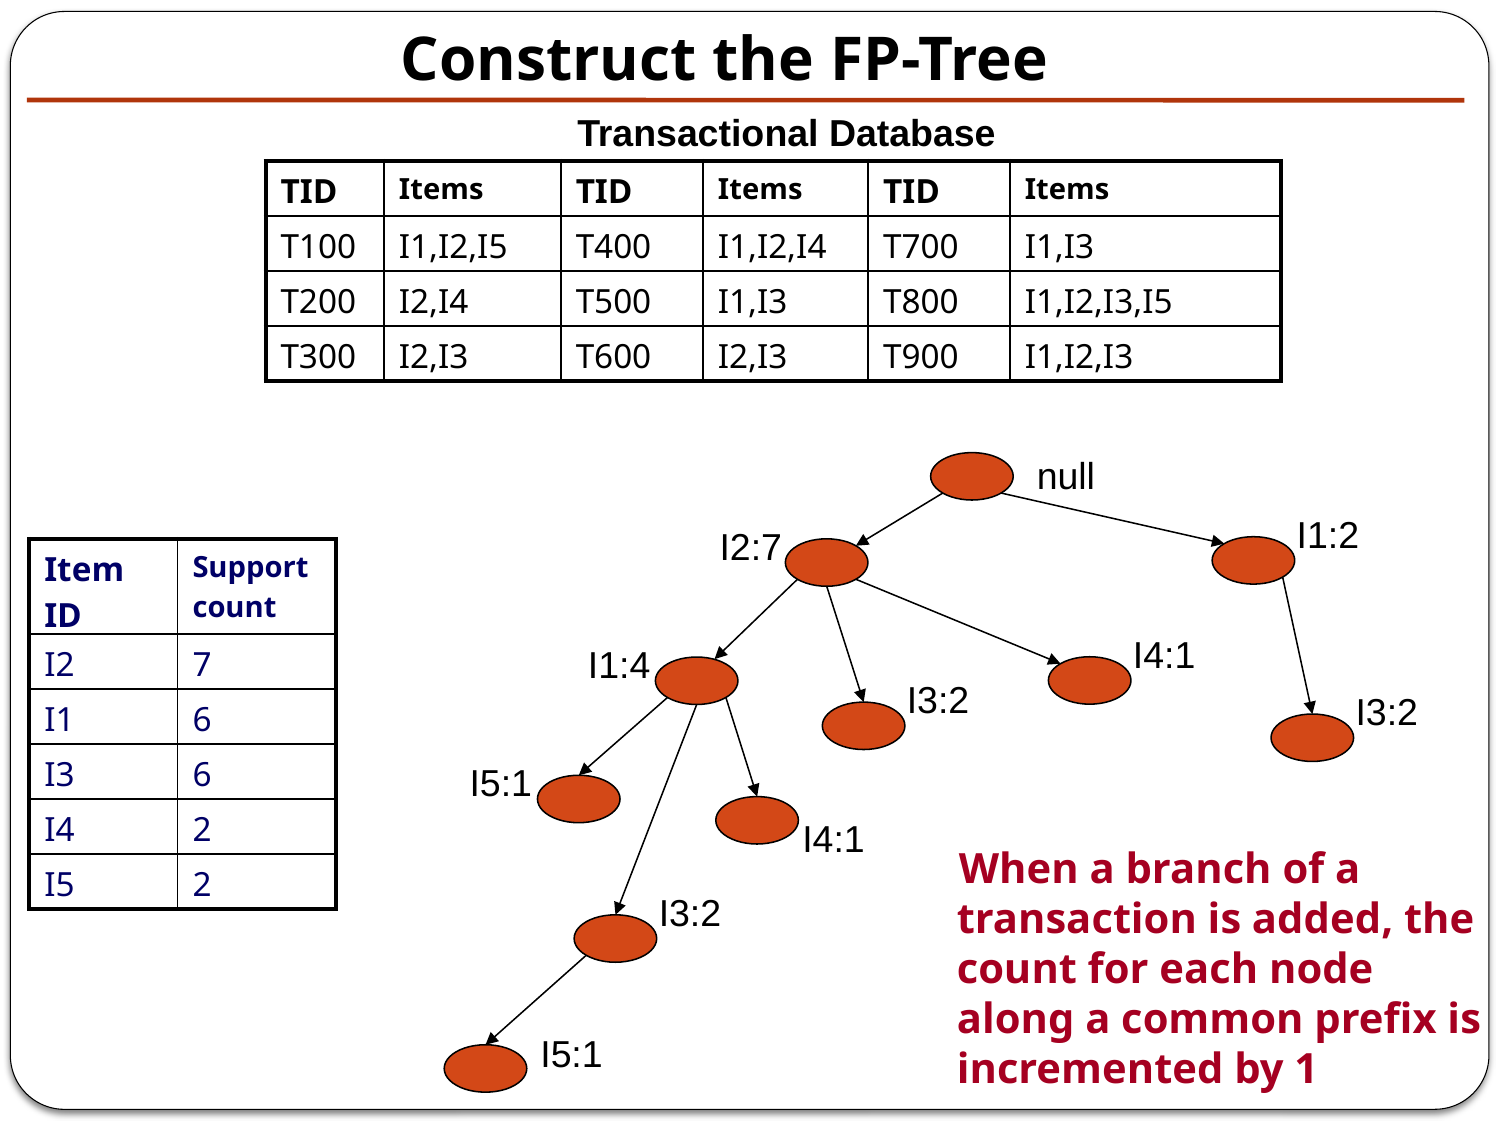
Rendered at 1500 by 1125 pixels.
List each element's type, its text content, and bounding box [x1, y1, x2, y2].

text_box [615, 704, 698, 916]
table_header Items [385, 163, 560, 215]
text_box I3:2 [892, 673, 985, 729]
table_cell T900 [869, 327, 1009, 379]
text_box I2:7 [704, 515, 798, 576]
table_cell 2 [178, 800, 334, 853]
table_cell I1,I2,I3,I5 [1011, 272, 1279, 325]
table_header TID [562, 163, 702, 215]
text_box [574, 915, 657, 963]
text_box I5:1 [454, 751, 548, 812]
table_cell T500 [562, 272, 702, 325]
table_cell I3 [31, 745, 177, 798]
table_cell T600 [562, 327, 702, 379]
table_cell 6 [178, 690, 334, 743]
table_cell I2 [31, 635, 177, 688]
table_cell I1,I3 [704, 272, 867, 325]
text_box [930, 452, 1014, 501]
table_cell 7 [178, 635, 334, 688]
table_header Support count [178, 541, 334, 633]
table_cell I1,I3 [1011, 217, 1279, 270]
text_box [725, 697, 758, 797]
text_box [855, 578, 1061, 664]
table_cell T100 [268, 217, 383, 270]
text_box [792, 538, 868, 587]
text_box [826, 585, 864, 703]
table_cell I1,I2,I4 [704, 217, 867, 270]
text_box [485, 954, 587, 1046]
text_box [1212, 536, 1295, 585]
table_header Item ID [31, 541, 177, 633]
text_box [714, 578, 798, 660]
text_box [1001, 492, 1225, 544]
table_cell I5 [31, 855, 177, 907]
table_cell I1 [31, 690, 177, 743]
text_box I4:1 [1118, 623, 1211, 684]
text_box [444, 1045, 525, 1093]
text_box [1048, 656, 1131, 705]
text_box [544, 775, 609, 823]
text_box I1:2 [1281, 503, 1375, 564]
text_box [661, 657, 738, 705]
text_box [855, 492, 943, 547]
table_header Items [1011, 163, 1279, 215]
table_cell I1,I2,I3 [1011, 327, 1279, 379]
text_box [1282, 576, 1313, 715]
table_header TID [268, 163, 383, 215]
table_cell 2 [178, 855, 334, 907]
text_box I3:2 [643, 881, 737, 942]
text_box I4:1 [787, 807, 880, 867]
text_box [590, 881, 762, 1059]
table_cell I2,I3 [385, 327, 560, 379]
table_cell T300 [268, 327, 383, 379]
text_box I1:4 [573, 633, 666, 693]
table_cell T700 [869, 217, 1009, 270]
table_cell T200 [268, 272, 383, 325]
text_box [578, 697, 668, 776]
table_cell I1,I2,I5 [385, 217, 560, 270]
table_cell T400 [562, 217, 702, 270]
table_header TID [869, 163, 1009, 215]
table_header Items [704, 163, 867, 215]
text_box null [1022, 444, 1110, 491]
text_box [1271, 714, 1354, 762]
text_box [715, 796, 792, 845]
text_box [53, 881, 609, 1059]
text_box Transactional Database [562, 110, 1011, 159]
table_cell I2,I3 [704, 327, 867, 379]
title Construct the FP-Tree [49, 30, 1400, 97]
table_cell 6 [178, 745, 334, 798]
table_cell I2,I4 [385, 272, 560, 325]
text_box When a branch of a transaction is added, the count for each node along a common prefix is incremented by 1 [879, 834, 1500, 1094]
text_box I5:1 [525, 1023, 618, 1083]
text_box [822, 702, 905, 750]
table_cell T800 [869, 272, 1009, 325]
table_cell I4 [31, 800, 177, 853]
text_box I3:2 [1340, 680, 1433, 741]
